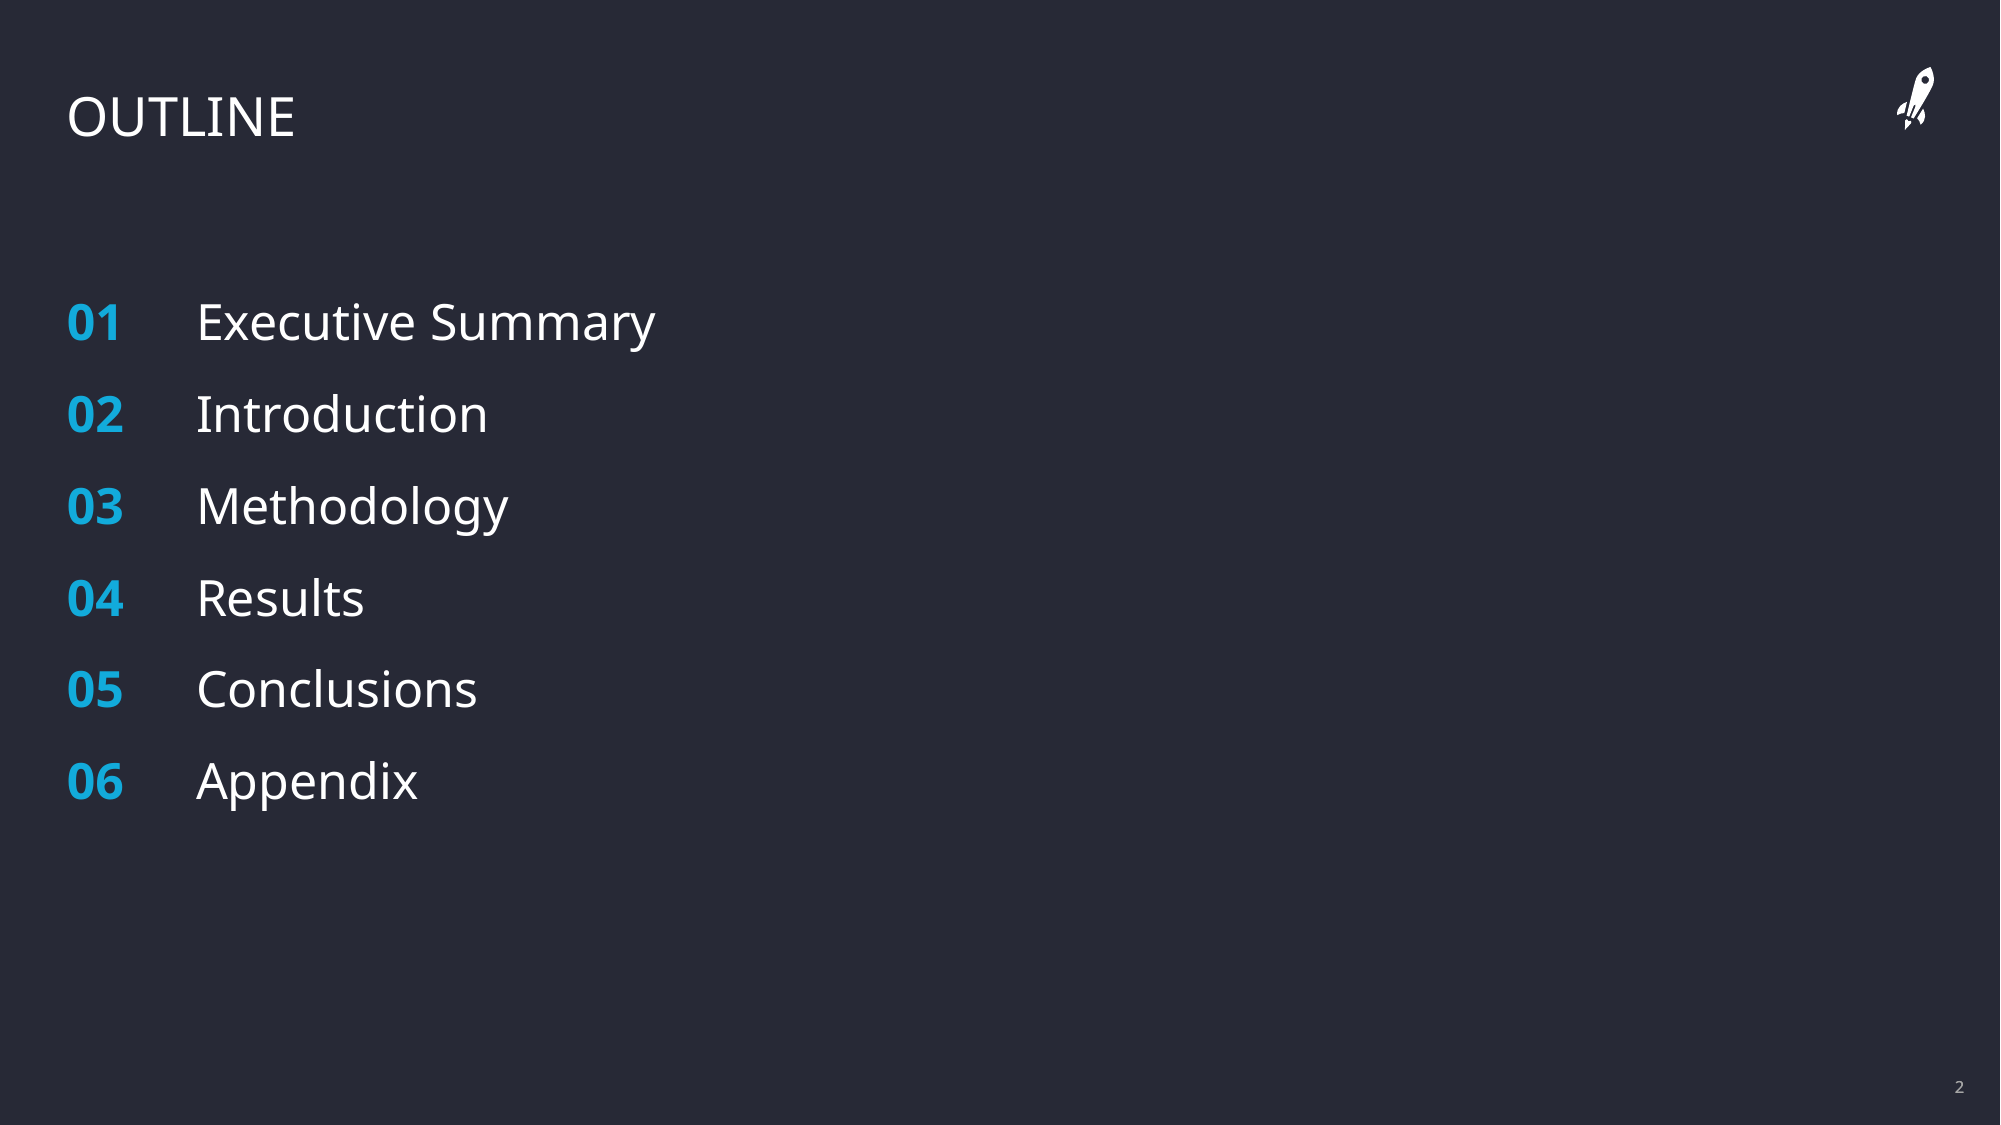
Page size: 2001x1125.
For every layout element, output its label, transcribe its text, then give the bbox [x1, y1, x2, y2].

text_box Introduction [195, 381, 643, 444]
text_box Conclusions [195, 657, 643, 719]
text_box 04 [66, 565, 176, 628]
text_box 06 [66, 749, 176, 811]
title OUTLINE [66, 30, 1863, 149]
text_box 05 [66, 657, 176, 719]
text_box Appendix [195, 749, 643, 811]
text_box 03 [66, 473, 176, 536]
text_box Methodology [195, 473, 643, 536]
text_box Executive Summary [195, 290, 643, 352]
text_box 02 [66, 381, 176, 444]
text_box 01 [66, 290, 176, 352]
text_box Results [195, 565, 643, 628]
